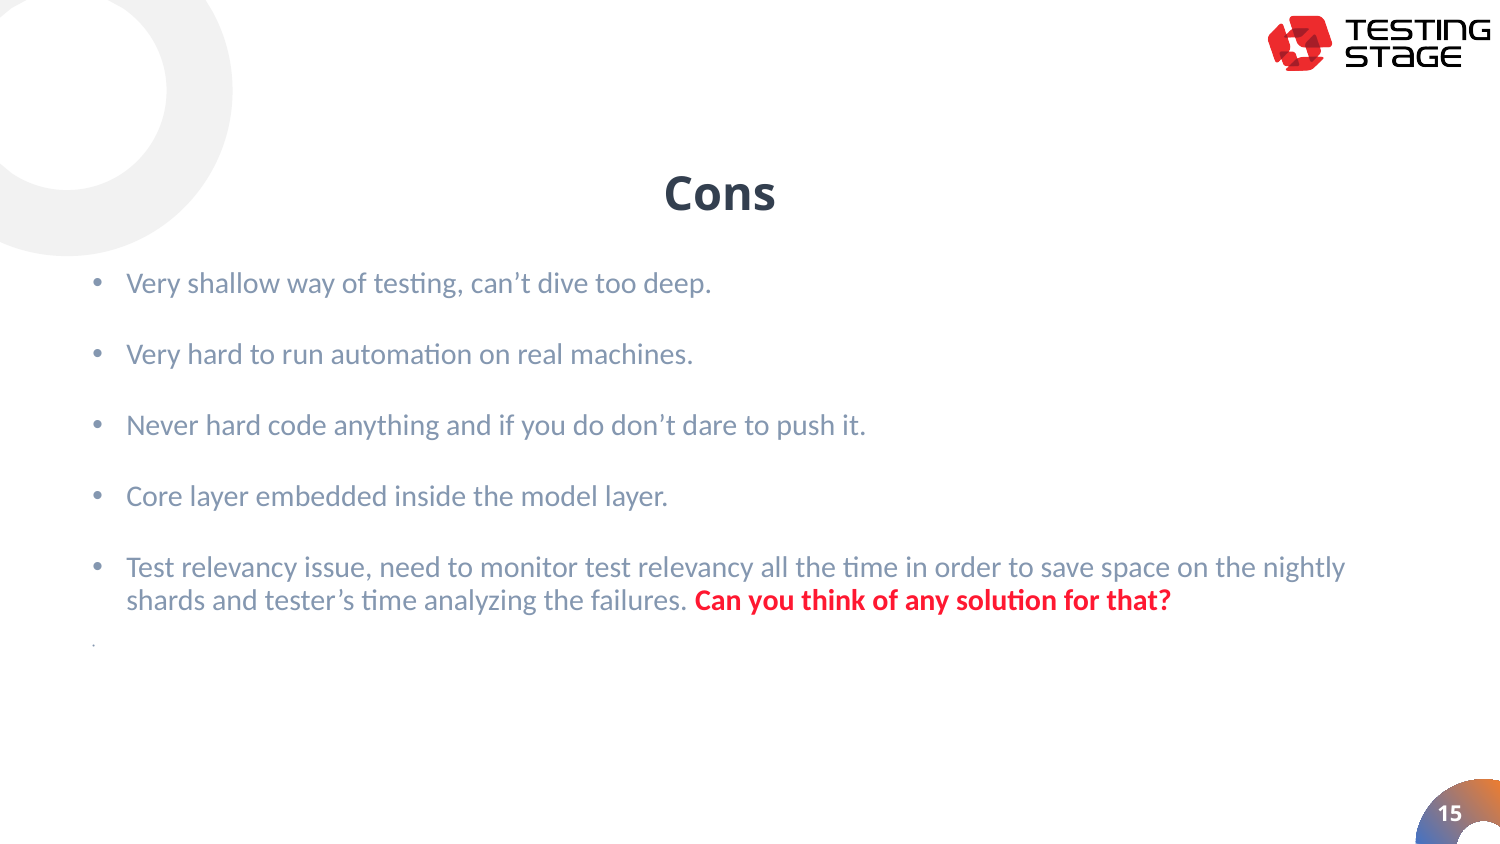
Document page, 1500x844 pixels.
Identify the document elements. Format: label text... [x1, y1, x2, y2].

list Very shallow way of testing, can’t dive too deep. Very hard to run automation on real machines. Never hard code anything and if you do don’t dare to push it. Core layer embedded inside the model layer. Test relevancy issue, need to monitor test relevancy all the time in order to save space on the nightly shards and tester’s time analyzing the failures. Can you think of any solution for that? [77, 260, 1425, 665]
list Cons [145, 162, 1294, 229]
picture [1254, 0, 1500, 91]
